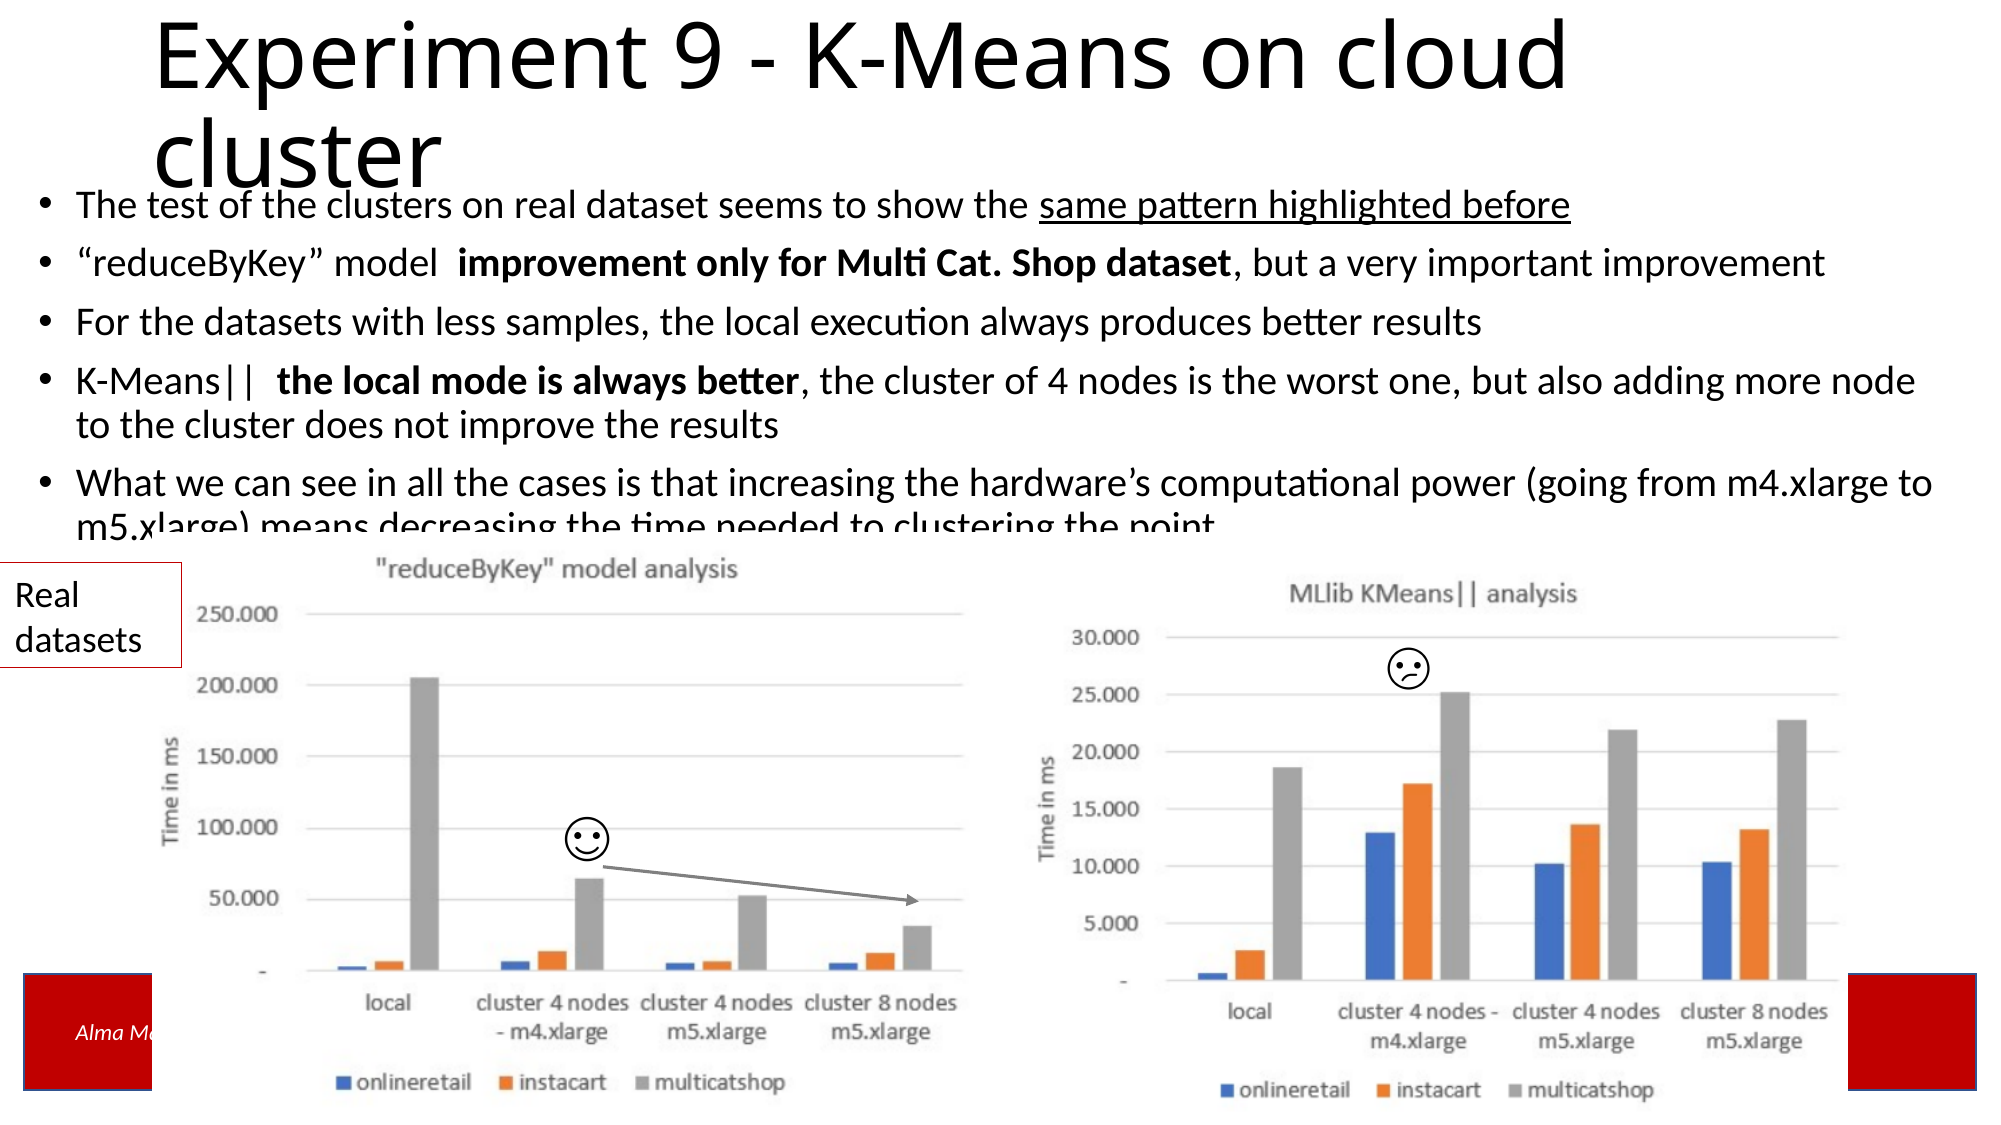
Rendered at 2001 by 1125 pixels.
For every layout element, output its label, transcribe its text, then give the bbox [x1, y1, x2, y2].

title Experiment 9 - K-Means on cloud cluster [137, 0, 1863, 218]
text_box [602, 866, 919, 902]
picture [152, 532, 1848, 1113]
text_box Real datasets [0, 562, 152, 668]
